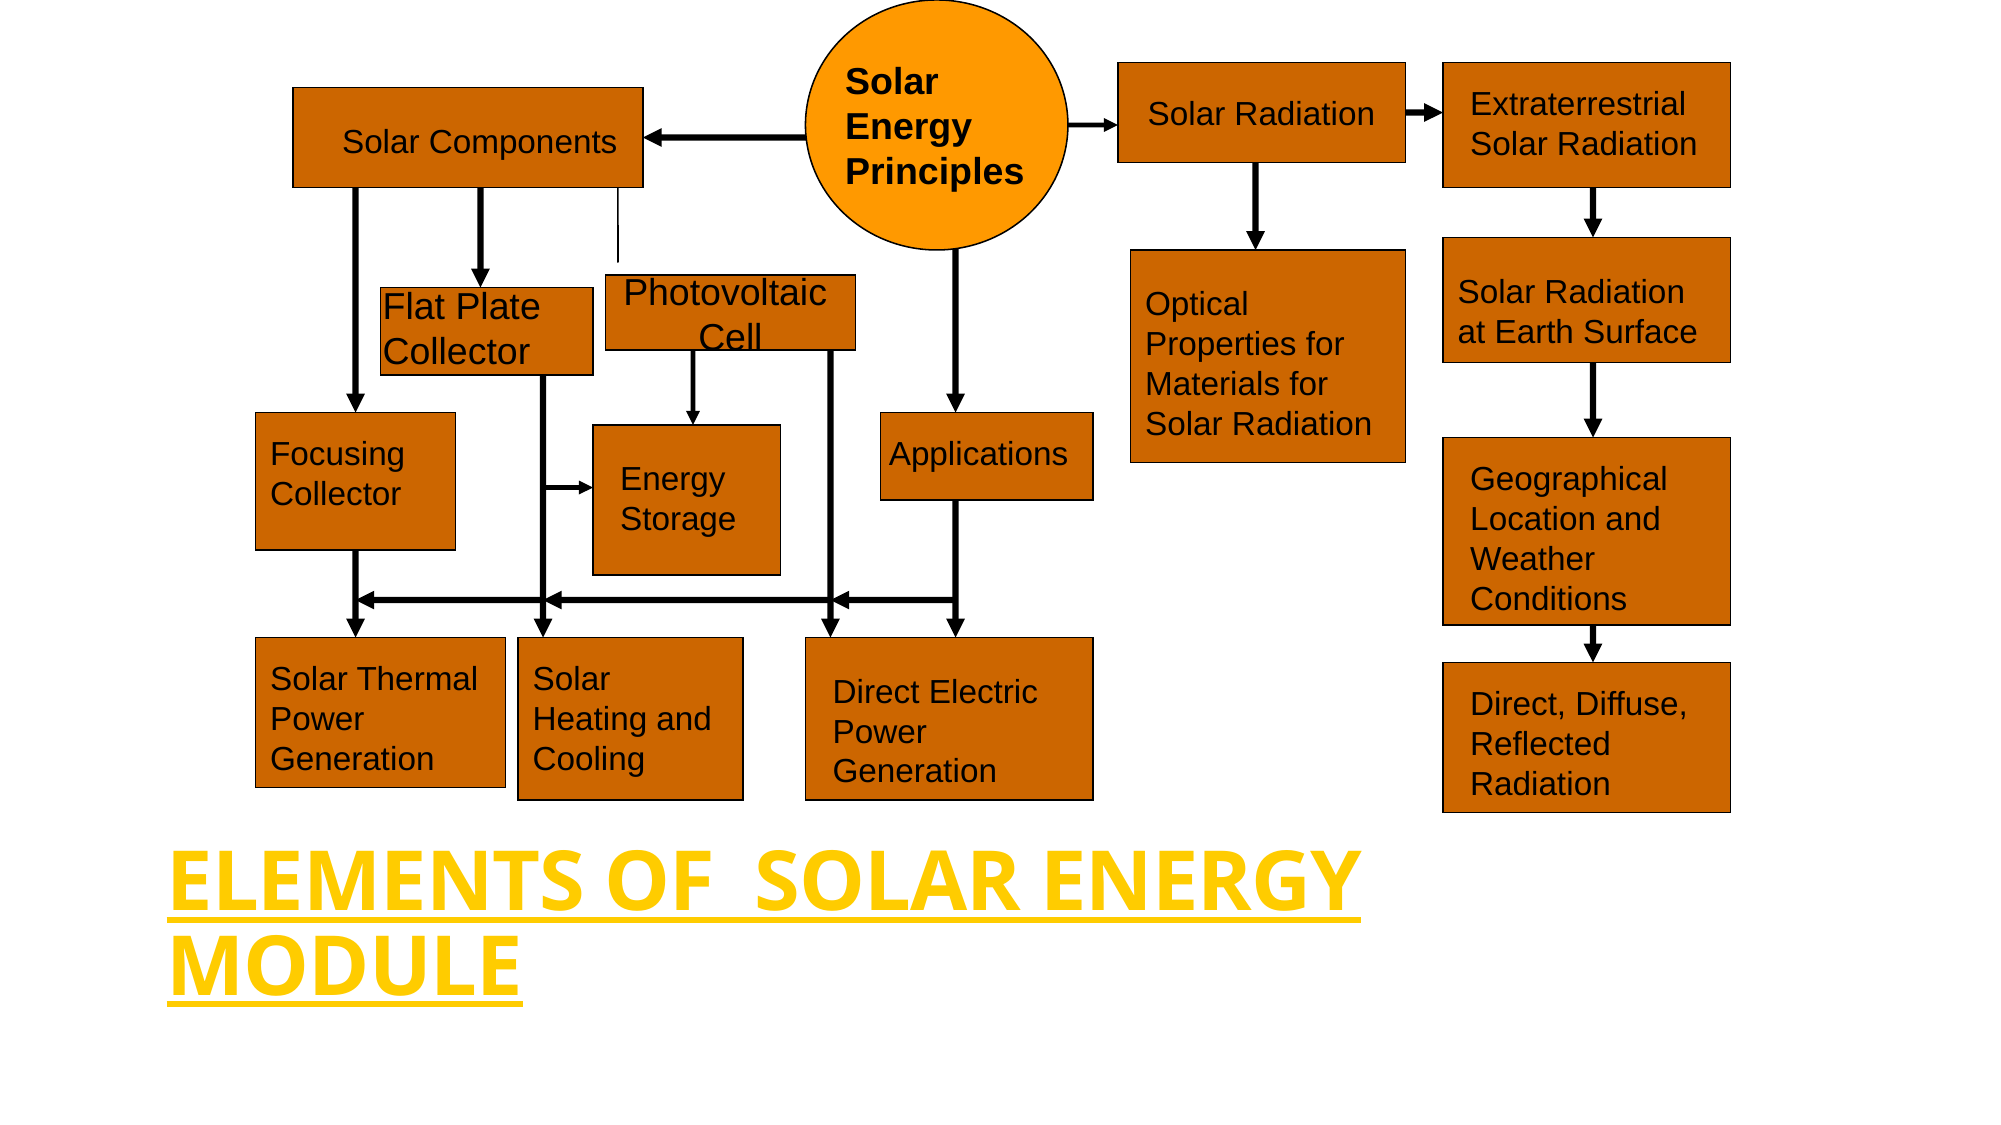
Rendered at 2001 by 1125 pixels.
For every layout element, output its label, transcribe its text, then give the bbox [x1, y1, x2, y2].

text_box Solar Heating and Cooling [517, 649, 731, 785]
text_box [880, 480, 1093, 500]
text_box [1442, 662, 1731, 813]
text_box [1586, 187, 1600, 238]
text_box [1586, 362, 1600, 437]
text_box [949, 249, 962, 413]
text_box ELEMENTS OF SOLAR ENERGY MODULE [151, 834, 1682, 1020]
text_box Photovoltaic Cell [605, 274, 856, 350]
text_box [349, 601, 362, 638]
text_box [543, 593, 831, 607]
text_box [1442, 237, 1731, 363]
text_box [1067, 118, 1118, 132]
text_box [805, 52, 830, 198]
text_box Energy Storage [605, 449, 756, 545]
text_box [355, 593, 543, 607]
text_box Solar Thermal Power Generation [255, 649, 517, 785]
text_box Applications [855, 424, 1093, 480]
text_box Focusing Collector [255, 424, 431, 520]
text_box [405, 762, 756, 834]
text_box [805, 637, 1093, 800]
text_box [831, 200, 1042, 250]
text_box [1130, 249, 1406, 274]
text_box [474, 187, 487, 288]
text_box Solar Energy Principles [830, 49, 1043, 200]
text_box [880, 412, 1093, 424]
text_box [349, 187, 362, 412]
text_box [592, 424, 781, 575]
text_box Geographical Location and Weather Conditions [1455, 449, 1718, 625]
text_box [1043, 51, 1068, 199]
text_box [642, 131, 806, 144]
text_box [536, 601, 550, 638]
text_box Solar Radiation [1117, 62, 1406, 163]
text_box [686, 349, 700, 425]
text_box [1405, 106, 1443, 119]
text_box [1586, 624, 1600, 663]
text_box Optical Properties for Materials for Solar Radiation [1130, 274, 1418, 506]
text_box [1442, 437, 1731, 625]
text_box Direct, Diffuse, Reflected Radiation [1455, 674, 1718, 810]
text_box [1249, 162, 1262, 250]
text_box [831, 593, 956, 607]
text_box [517, 637, 743, 800]
text_box [949, 601, 962, 638]
text_box Solar Components [317, 112, 643, 224]
text_box [1442, 62, 1731, 188]
text_box [832, 0, 1041, 49]
text_box Solar Radiation at Earth Surface [1442, 262, 1718, 414]
text_box [255, 637, 506, 649]
text_box Direct Electric Power Generation [817, 662, 1068, 797]
text_box Flat Plate Collector [367, 274, 593, 380]
text_box Extraterrestrial Solar Radiation [1455, 74, 1718, 170]
text_box [255, 412, 456, 550]
text_box [824, 601, 837, 638]
text_box [542, 481, 593, 494]
text_box [292, 87, 643, 188]
